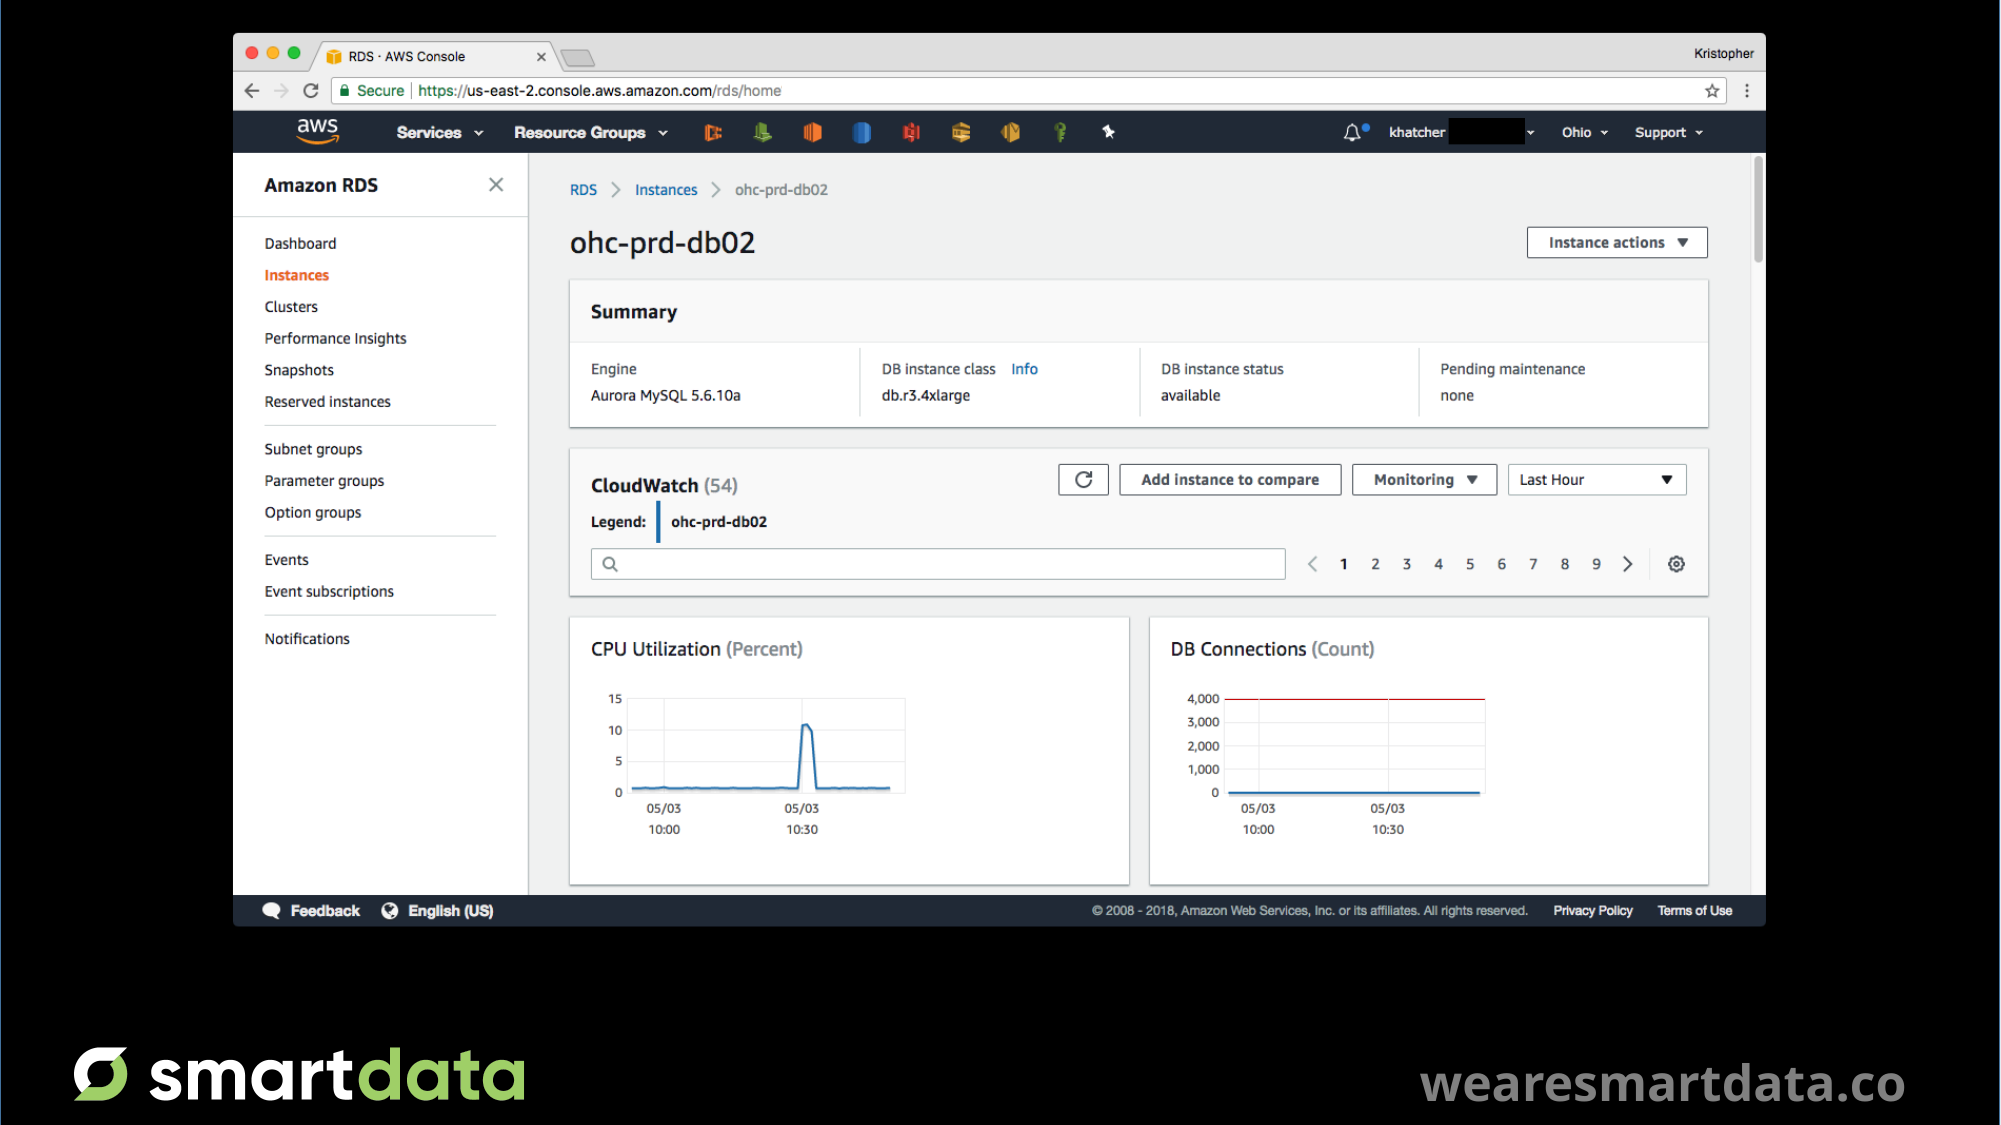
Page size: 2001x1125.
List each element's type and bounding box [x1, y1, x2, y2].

picture [32, 1027, 540, 1113]
picture [174, 0, 1825, 1011]
